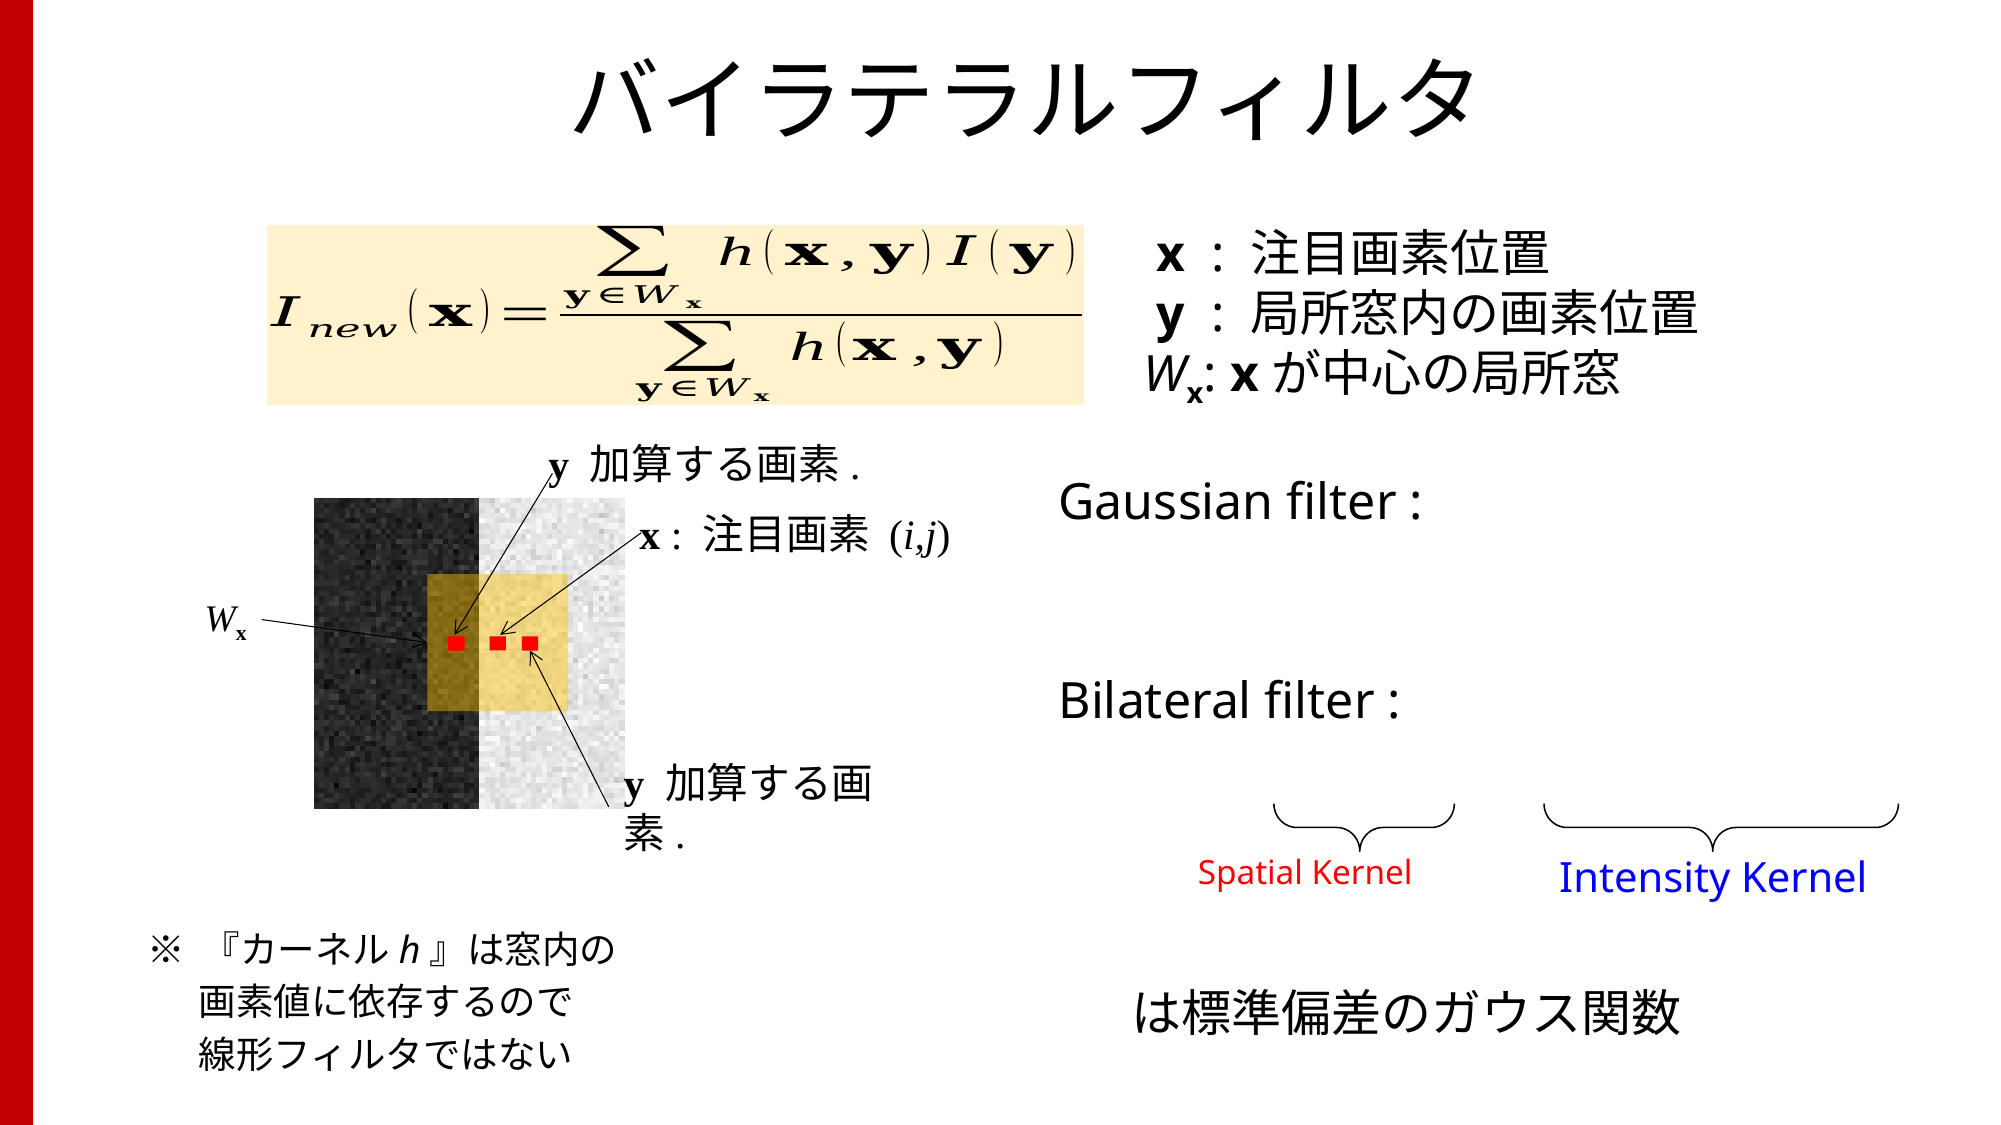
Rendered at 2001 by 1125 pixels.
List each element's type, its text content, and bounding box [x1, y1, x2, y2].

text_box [1182, 803, 1899, 923]
text_box ※ 『カーネルh』は窓内の 画素値に依存するので 線形フィルタではない [132, 918, 645, 1084]
title バイラテラルフィルタ [164, 43, 1889, 165]
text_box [188, 430, 963, 816]
text_box x : 注目画素位置 y : 局所窓内の画素位置 Wx: xが中心の局所窓 [1129, 213, 1715, 417]
